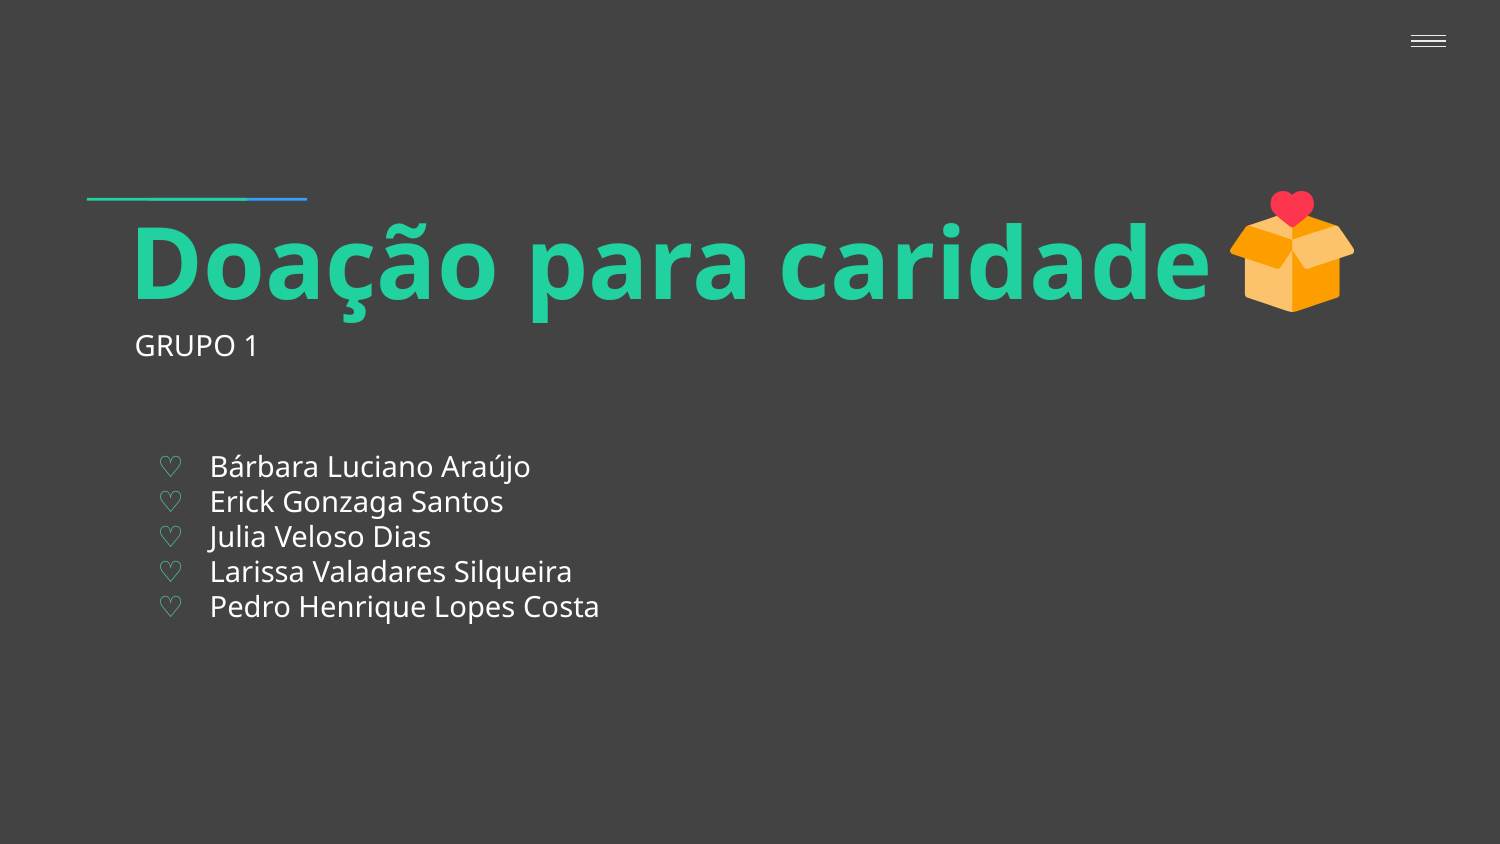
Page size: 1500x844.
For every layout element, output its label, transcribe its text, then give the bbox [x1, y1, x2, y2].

picture [1230, 191, 1354, 313]
text_box GRUPO 1 [119, 312, 428, 377]
title Doação para caridade [114, 184, 1376, 434]
text_box Bárbara Luciano Araújo Erick Gonzaga Santos Julia Veloso Dias Larissa Valadares Silqueira Pedro Henrique Lopes Costa [119, 398, 1133, 639]
